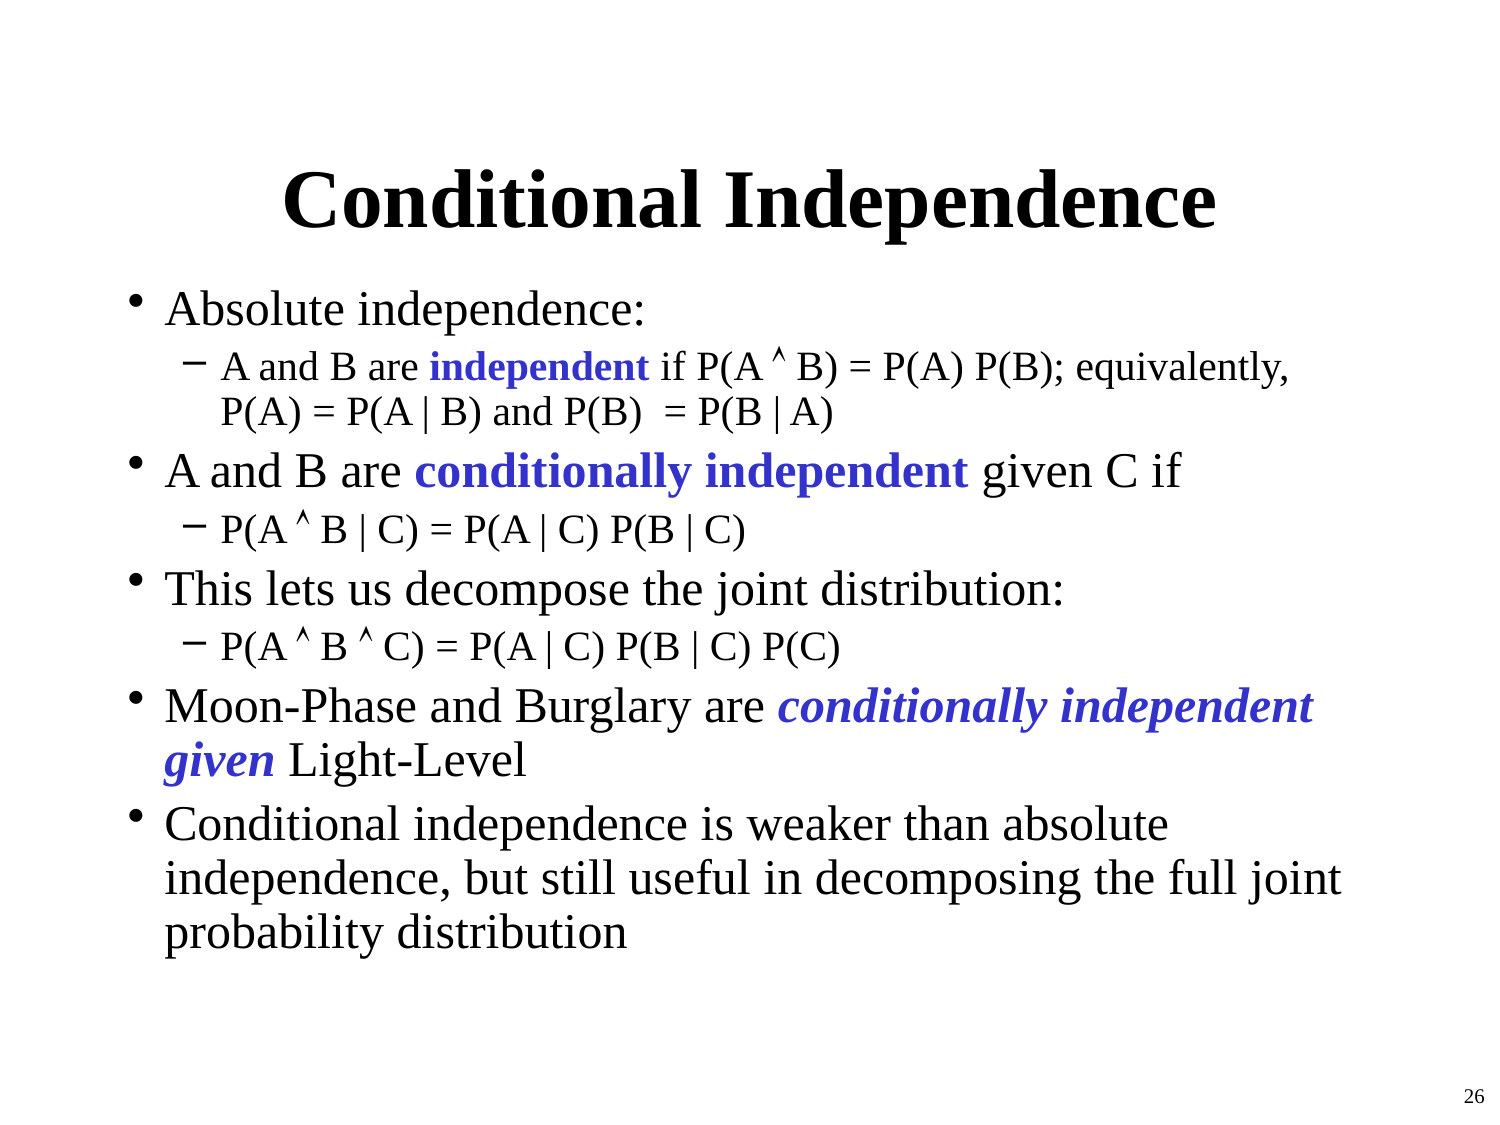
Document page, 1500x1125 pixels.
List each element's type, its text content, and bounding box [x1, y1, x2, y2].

slide_number 26 [1187, 1074, 1500, 1125]
list Absolute independence: A and B are independent if P(A  B) = P(A) P(B); equivalently, P(A) = P(A | B) and P(B) = P(B | A) A and B are conditionally independent given C if P(A  B | C) = P(A | C) P(B | C) This lets us decompose the joint distribution: P(A  B  C) = P(A | C) P(B | C) P(C) Moon-Phase and Burglary are conditionally independent given Light-Level Conditional independence is weaker than absolute independence, but still useful in decomposing the full joint probability distribution [112, 274, 1388, 1001]
title Conditional Independence [112, 99, 1388, 274]
